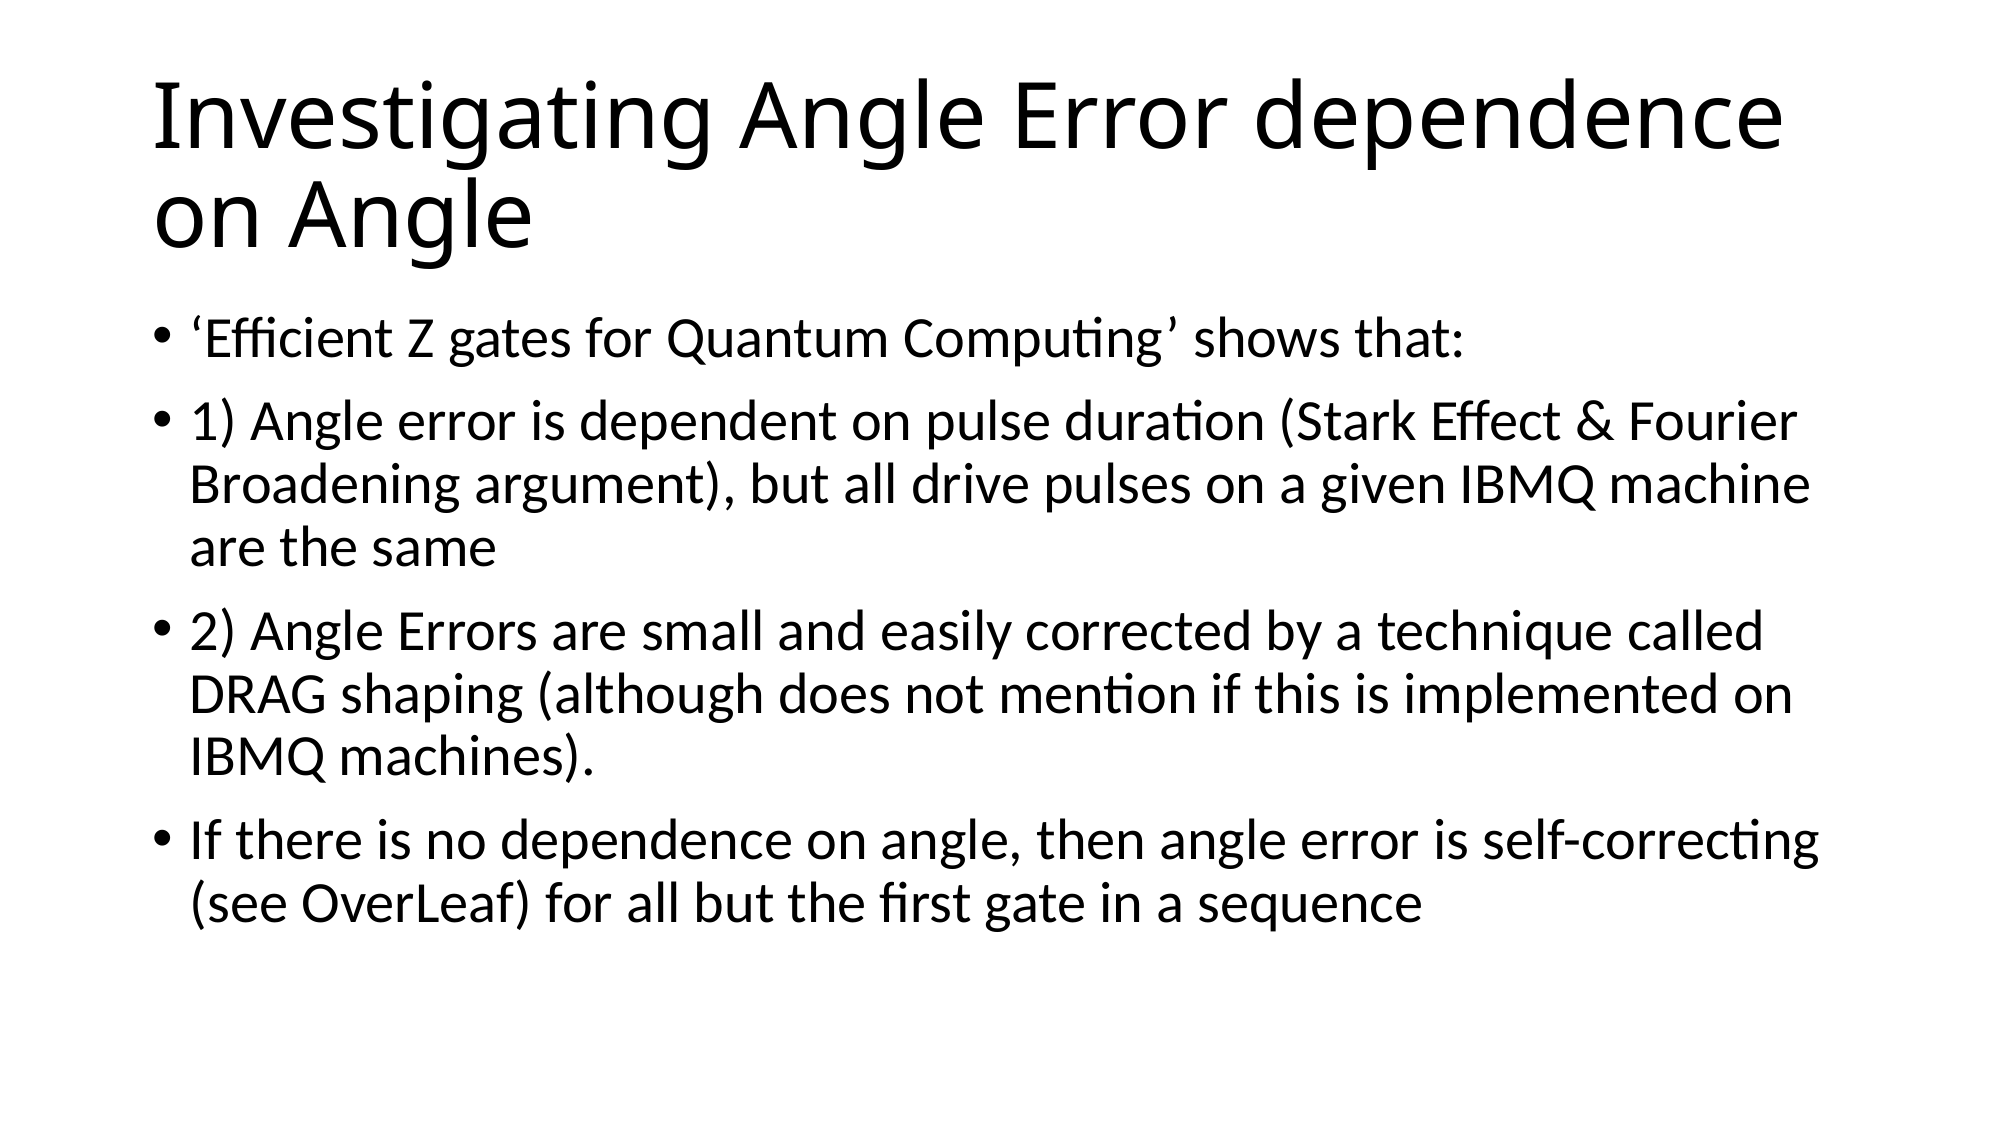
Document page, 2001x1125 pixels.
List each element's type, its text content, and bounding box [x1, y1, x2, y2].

list ‘Efficient Z gates for Quantum Computing’ shows that: 1) Angle error is dependent on pulse duration (Stark Effect & Fourier Broadening argument), but all drive pulses on a given IBMQ machine are the same 2) Angle Errors are small and easily corrected by a technique called DRAG shaping (although does not mention if this is implemented on IBMQ machines). If there is no dependence on angle, then angle error is self-correcting (see OverLeaf) for all but the first gate in a sequence [137, 299, 1863, 1125]
title Investigating Angle Error dependence on Angle [137, 59, 1863, 278]
